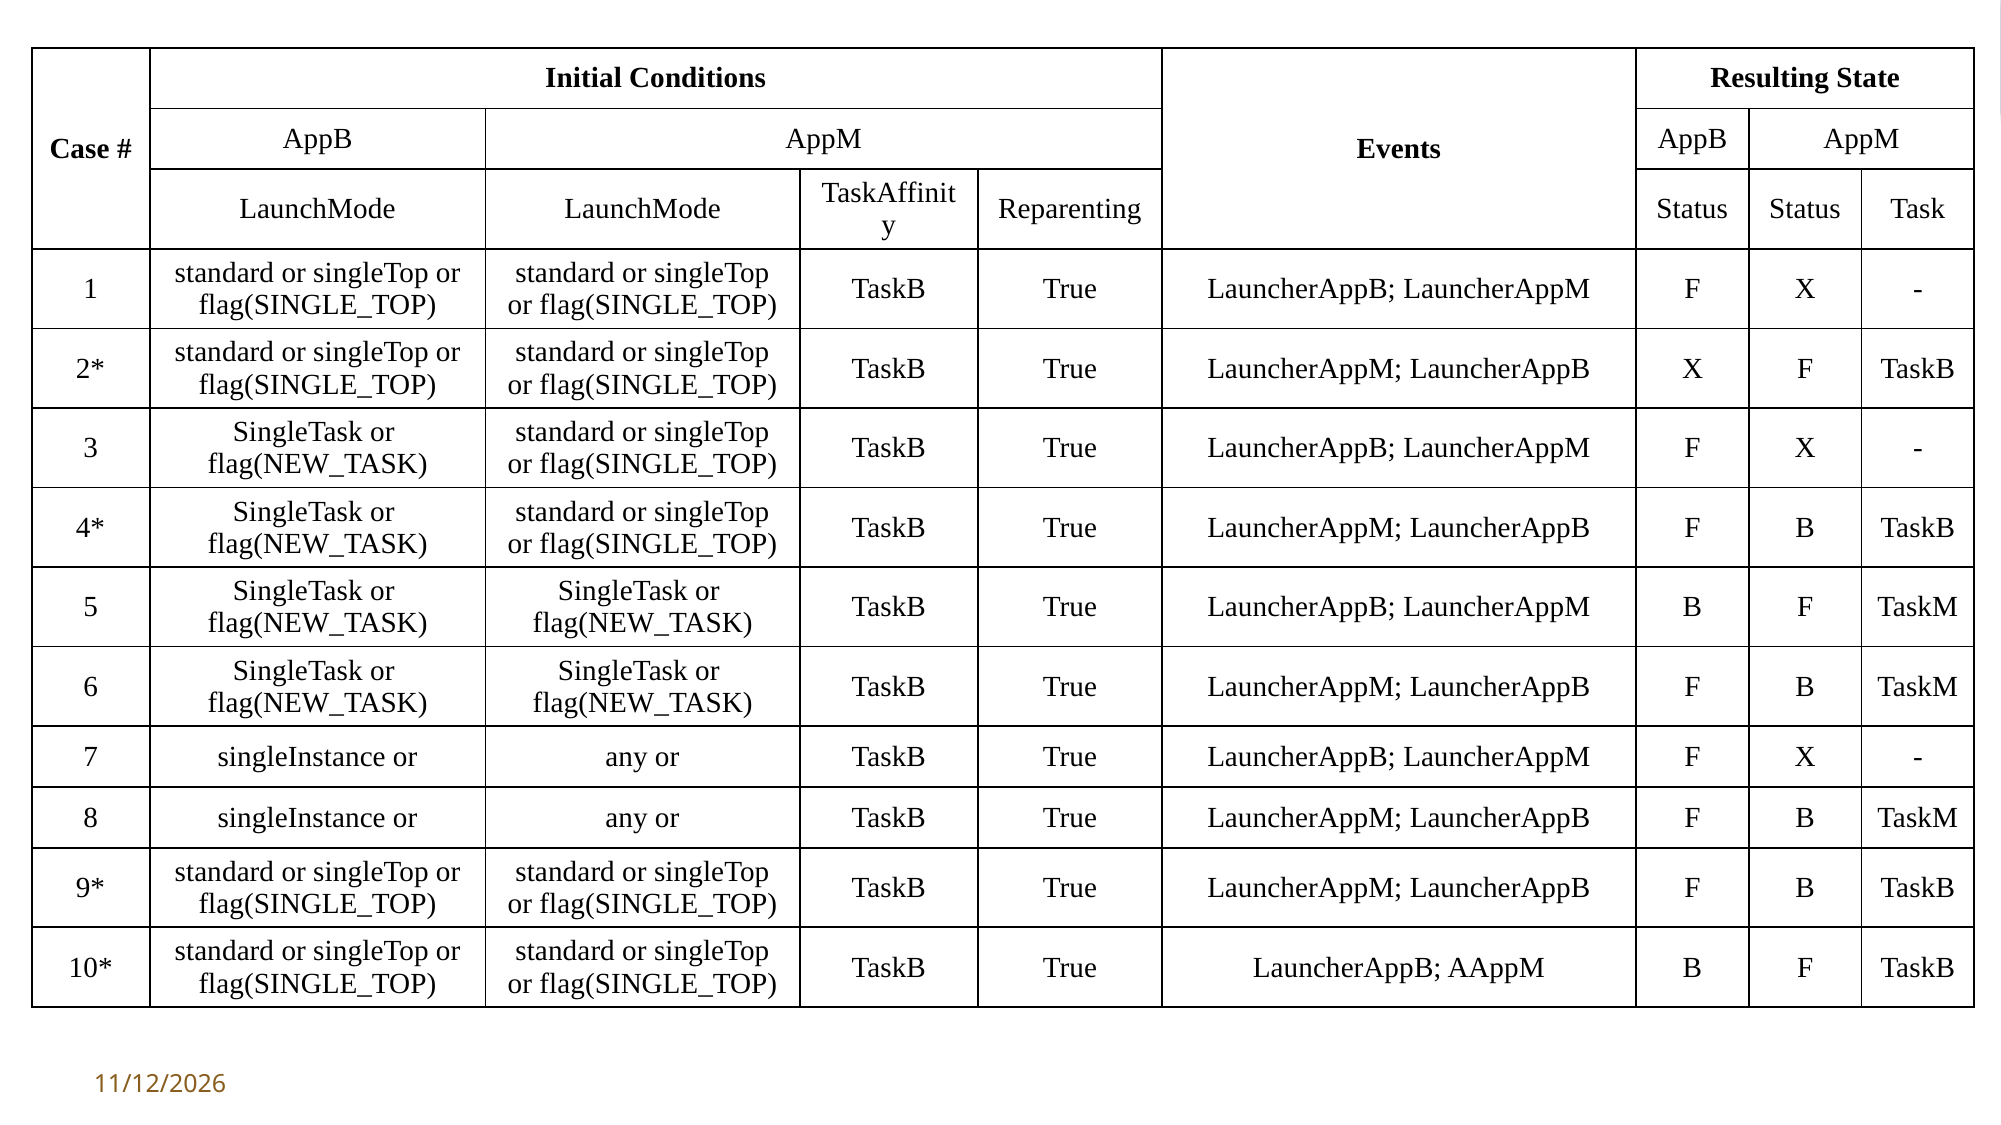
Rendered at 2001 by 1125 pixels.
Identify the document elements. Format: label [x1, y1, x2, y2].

text_box [1143, 791, 2000, 1125]
slide_number [78, 1055, 546, 1115]
text_box [0, 0, 2000, 194]
